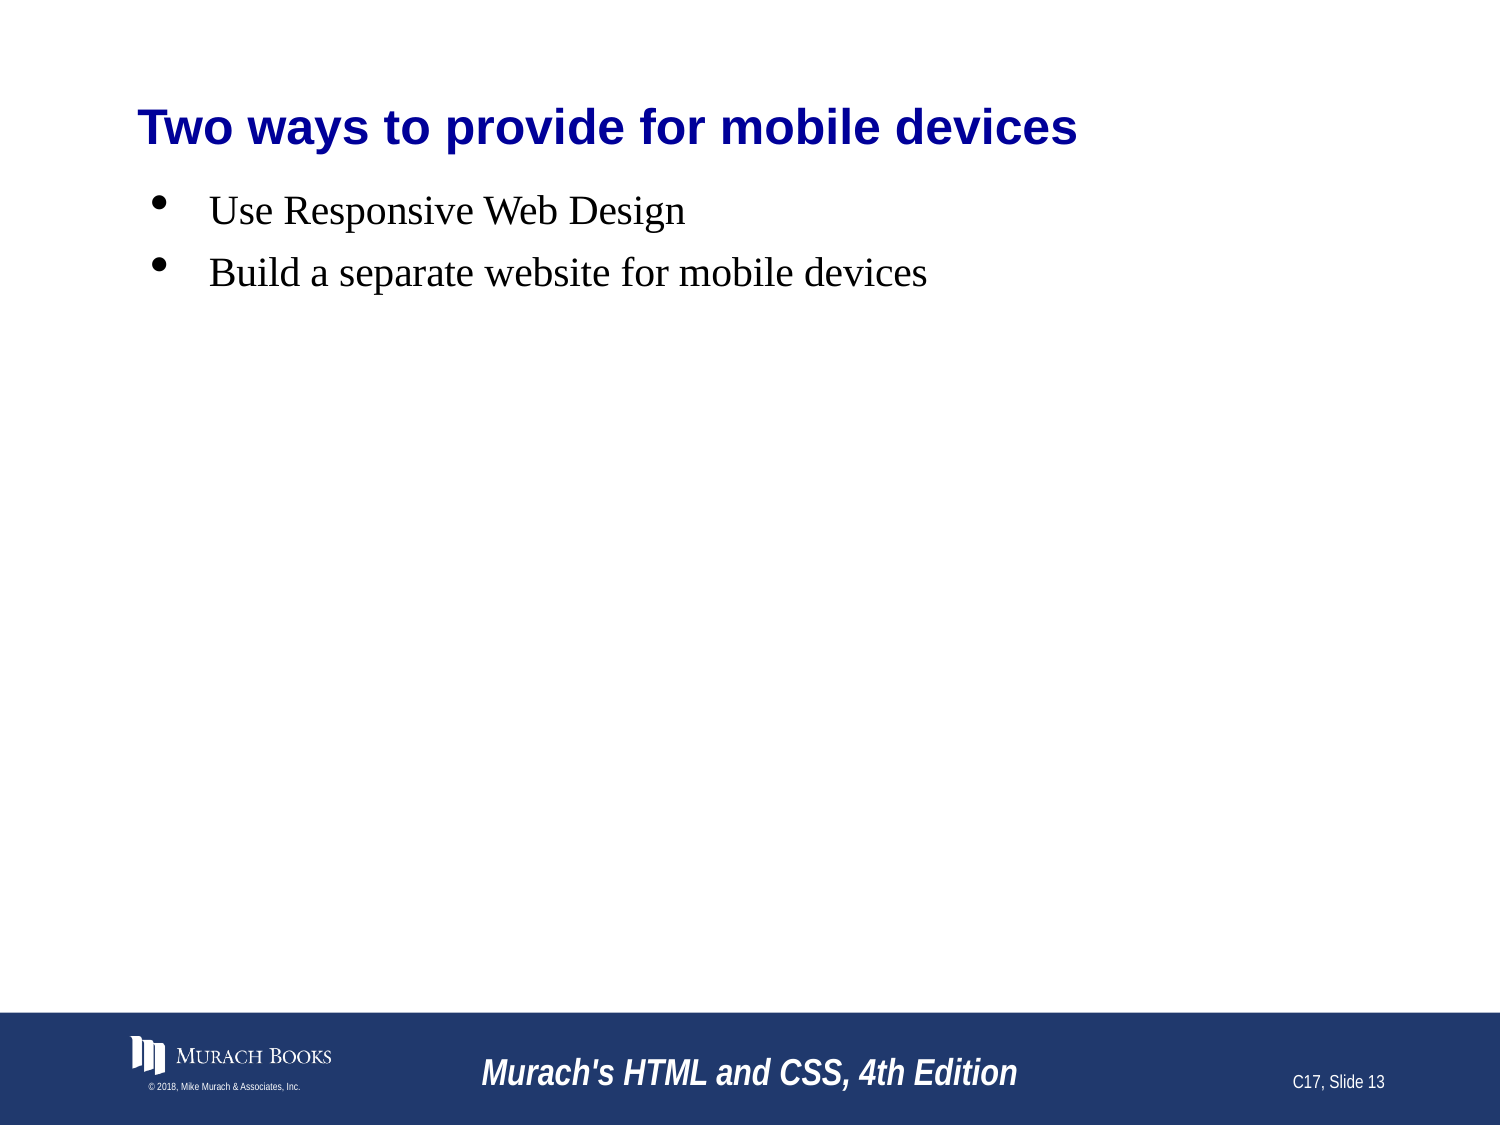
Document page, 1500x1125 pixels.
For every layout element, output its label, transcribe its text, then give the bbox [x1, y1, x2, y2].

slide_number C17, Slide 13 [1087, 1025, 1400, 1100]
footer © 2018, Mike Murach & Associates, Inc. [0, 1025, 450, 1100]
list Use Responsive Web Design Build a separate website for mobile devices [137, 174, 1350, 975]
slide_number Murach's HTML and CSS, 4th Edition [450, 1025, 1050, 1100]
title Two ways to provide for mobile devices [137, 94, 1338, 156]
